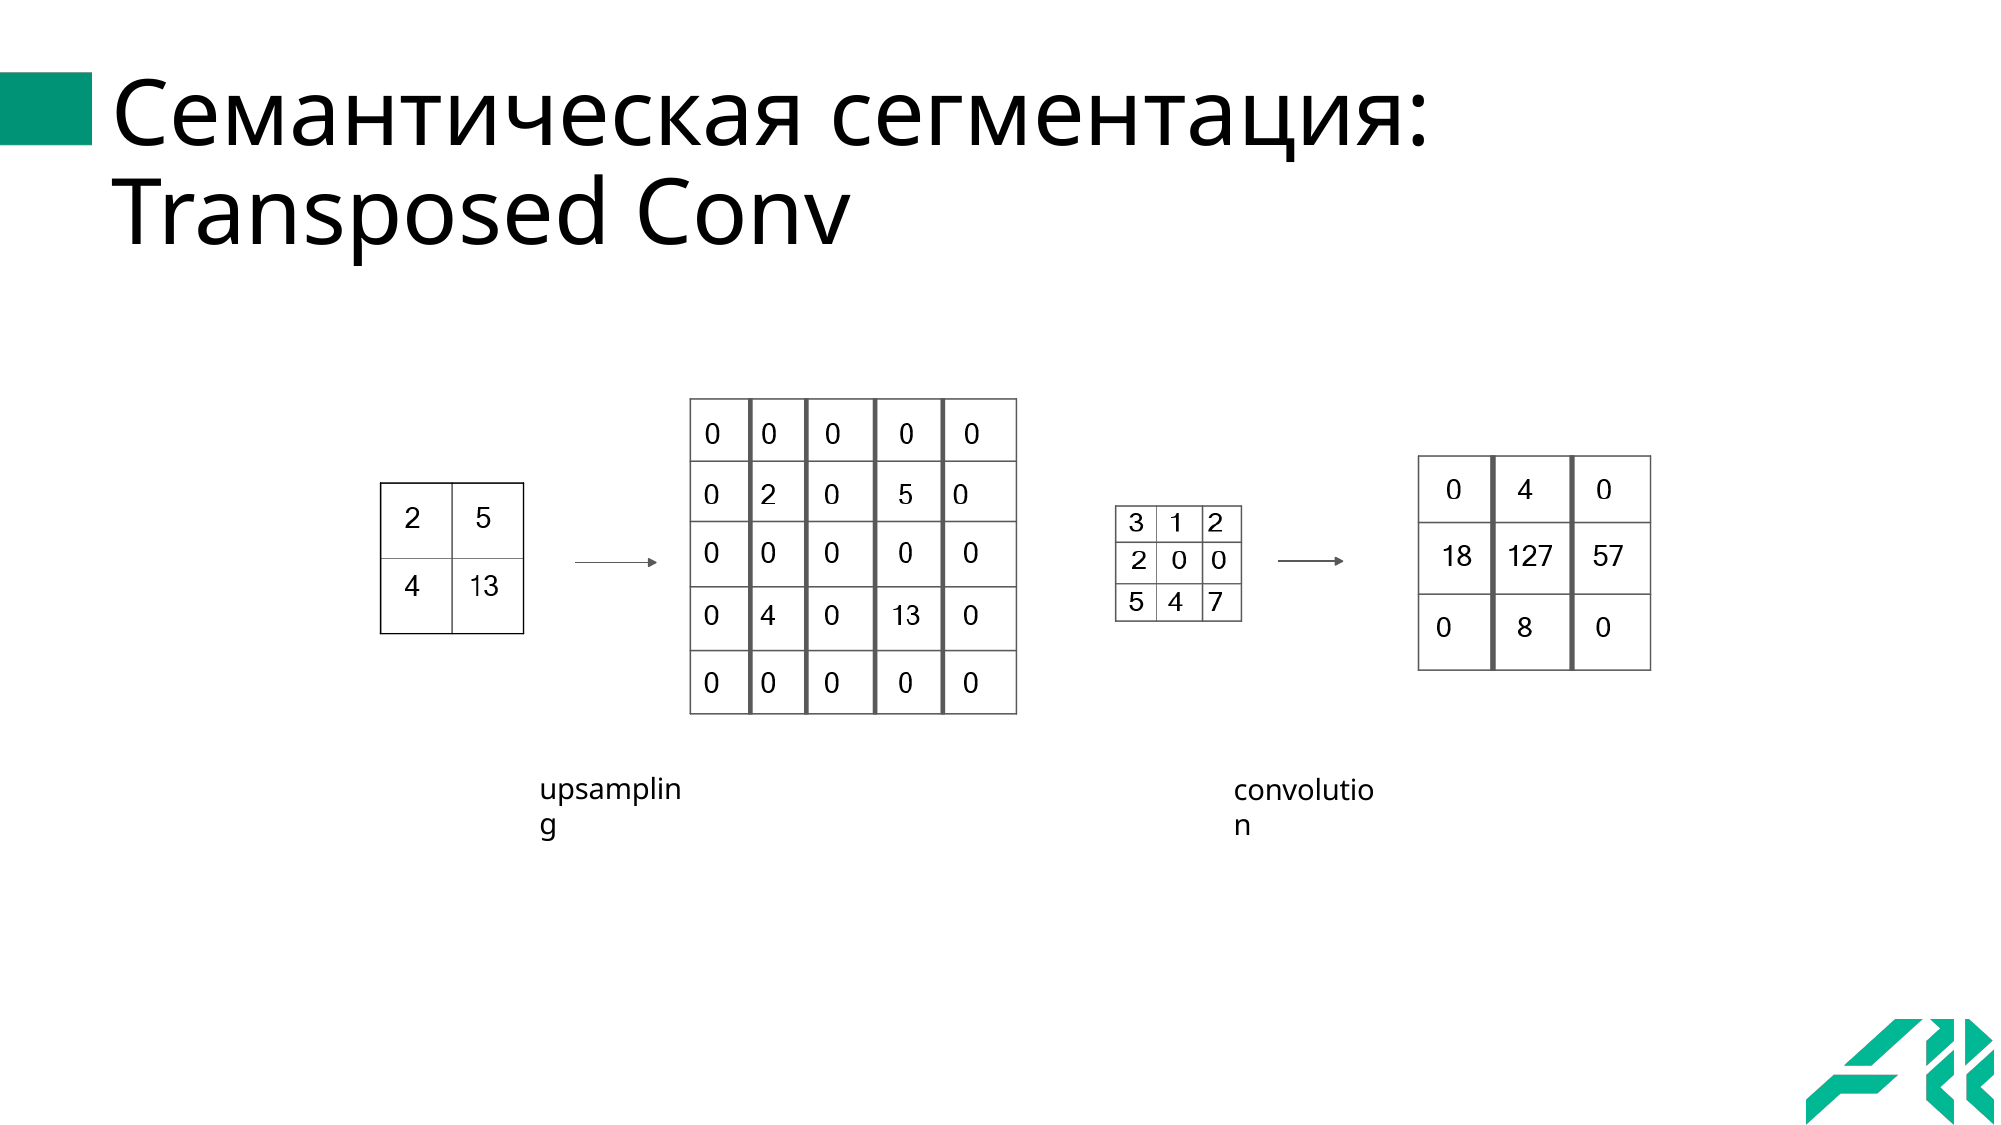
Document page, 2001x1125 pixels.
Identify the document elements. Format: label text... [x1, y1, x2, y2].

picture [1114, 498, 1243, 632]
picture [1416, 455, 1652, 675]
title Семантическая сегментация: Transposed Conv [91, 46, 1956, 172]
text_box upsampling [537, 768, 691, 841]
picture [0, 42, 93, 147]
picture [1806, 1019, 1995, 1125]
picture [688, 398, 1018, 717]
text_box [574, 558, 657, 567]
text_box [1277, 556, 1344, 566]
picture [378, 482, 526, 636]
text_box convolution [1231, 769, 1384, 842]
